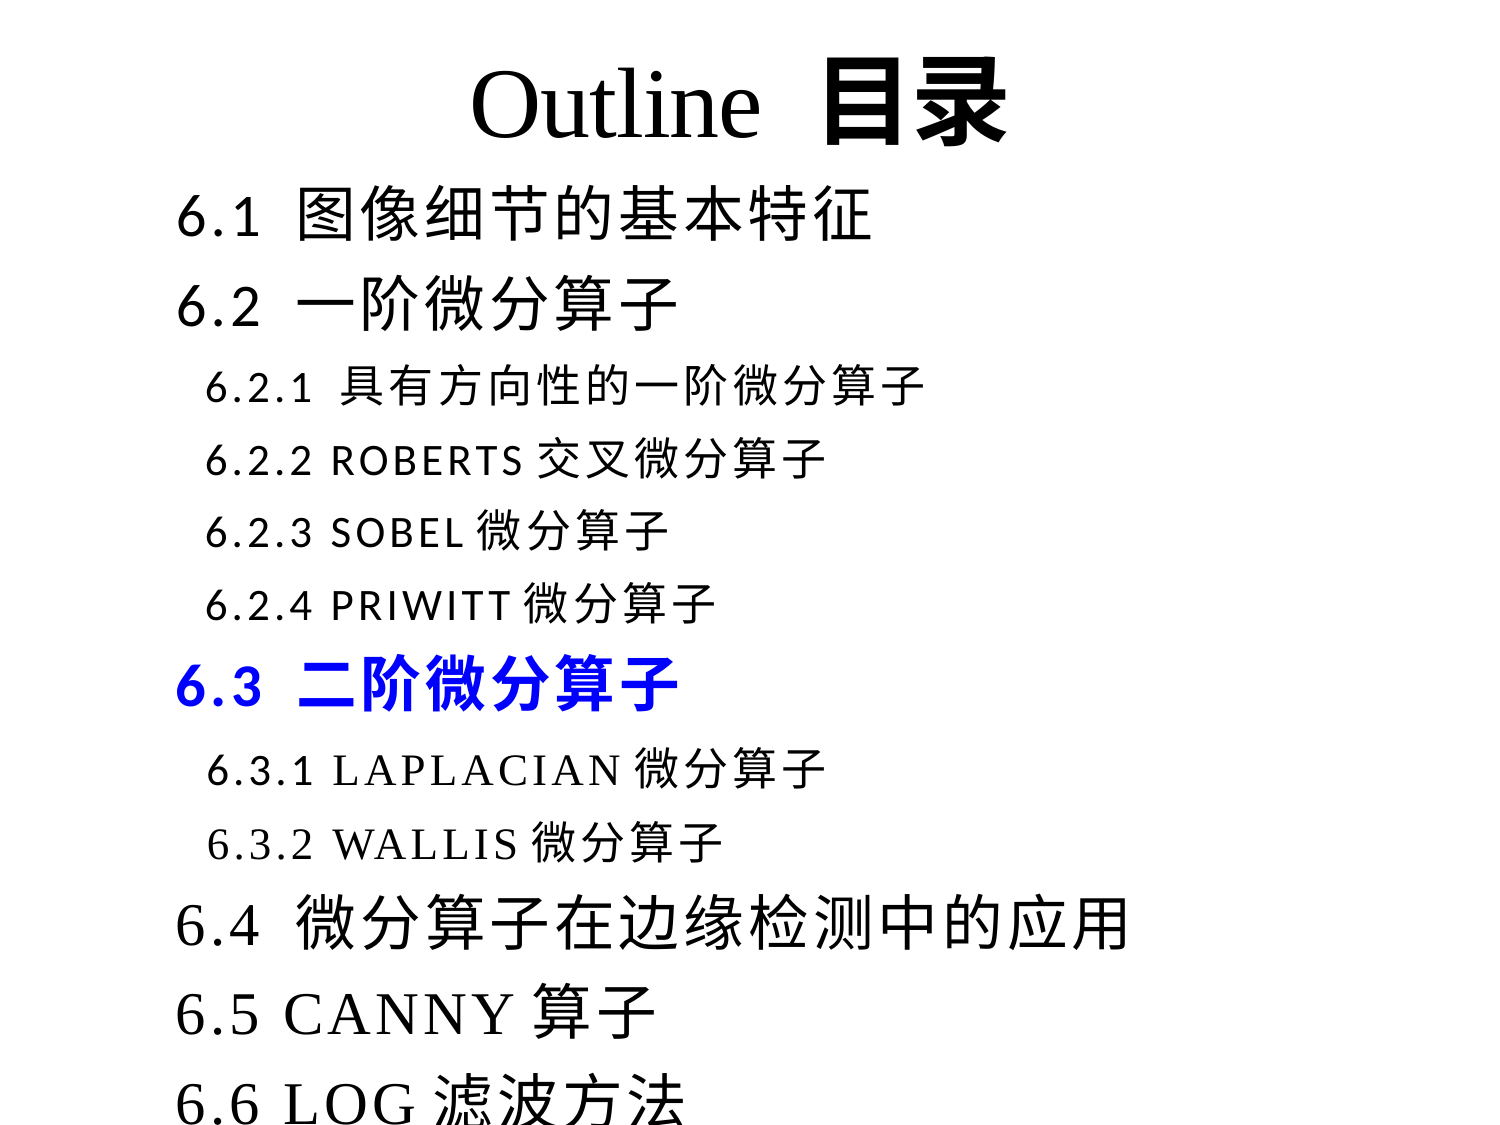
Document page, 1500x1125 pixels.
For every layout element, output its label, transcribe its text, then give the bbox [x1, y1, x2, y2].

list 6.1 图像细节的基本特征 6.2 一阶微分算子 6.2.1 具有方向性的一阶微分算子 6.2.2 Roberts交叉微分算子 6.2.3 Sobel微分算子 6.2.4 Priwitt微分算子 6.3 二阶微分算子 6.3.1 Laplacian微分算子 6.3.2 Wallis微分算子 6.4 微分算子在边缘检测中的应用 6.5 Canny算子 6.6 LOG滤波方法 [160, 177, 1412, 1125]
title Outline 目录 [76, 29, 1427, 166]
